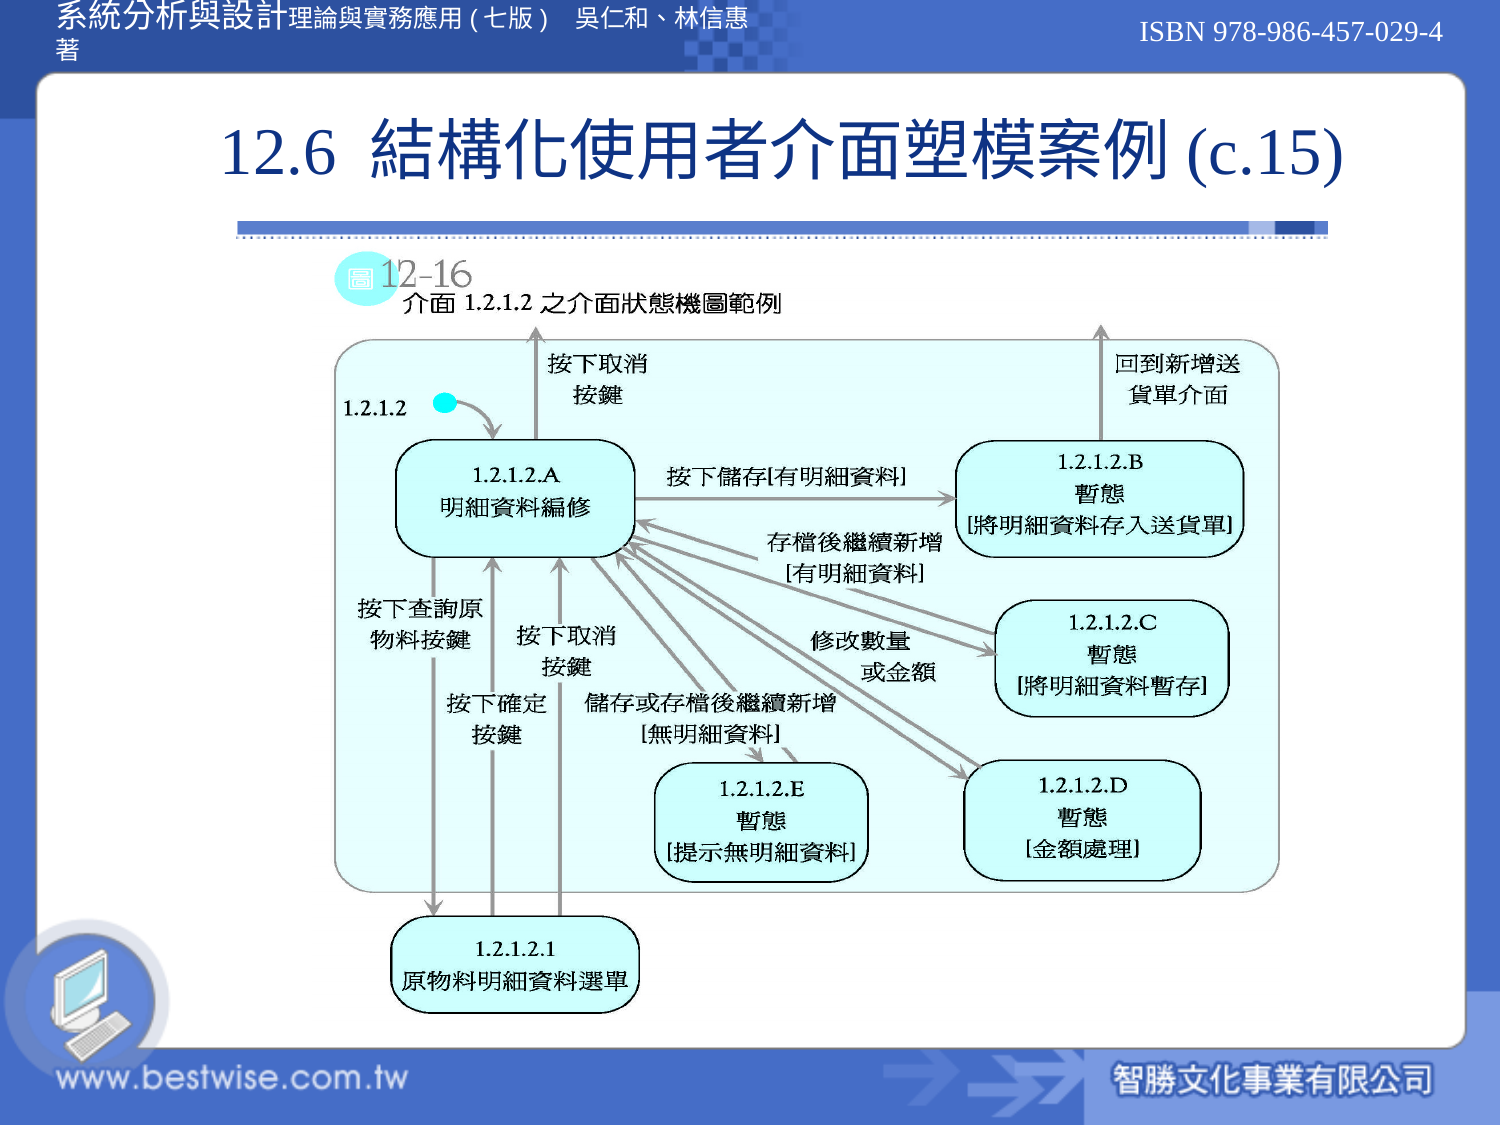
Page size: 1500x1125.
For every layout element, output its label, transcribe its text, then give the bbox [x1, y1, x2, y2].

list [312, 243, 1282, 1024]
title 12.6 結構化使用者介面塑模案例(c.15) [177, 73, 1388, 222]
picture [0, 0, 1500, 1125]
picture [195, 0, 206, 19]
